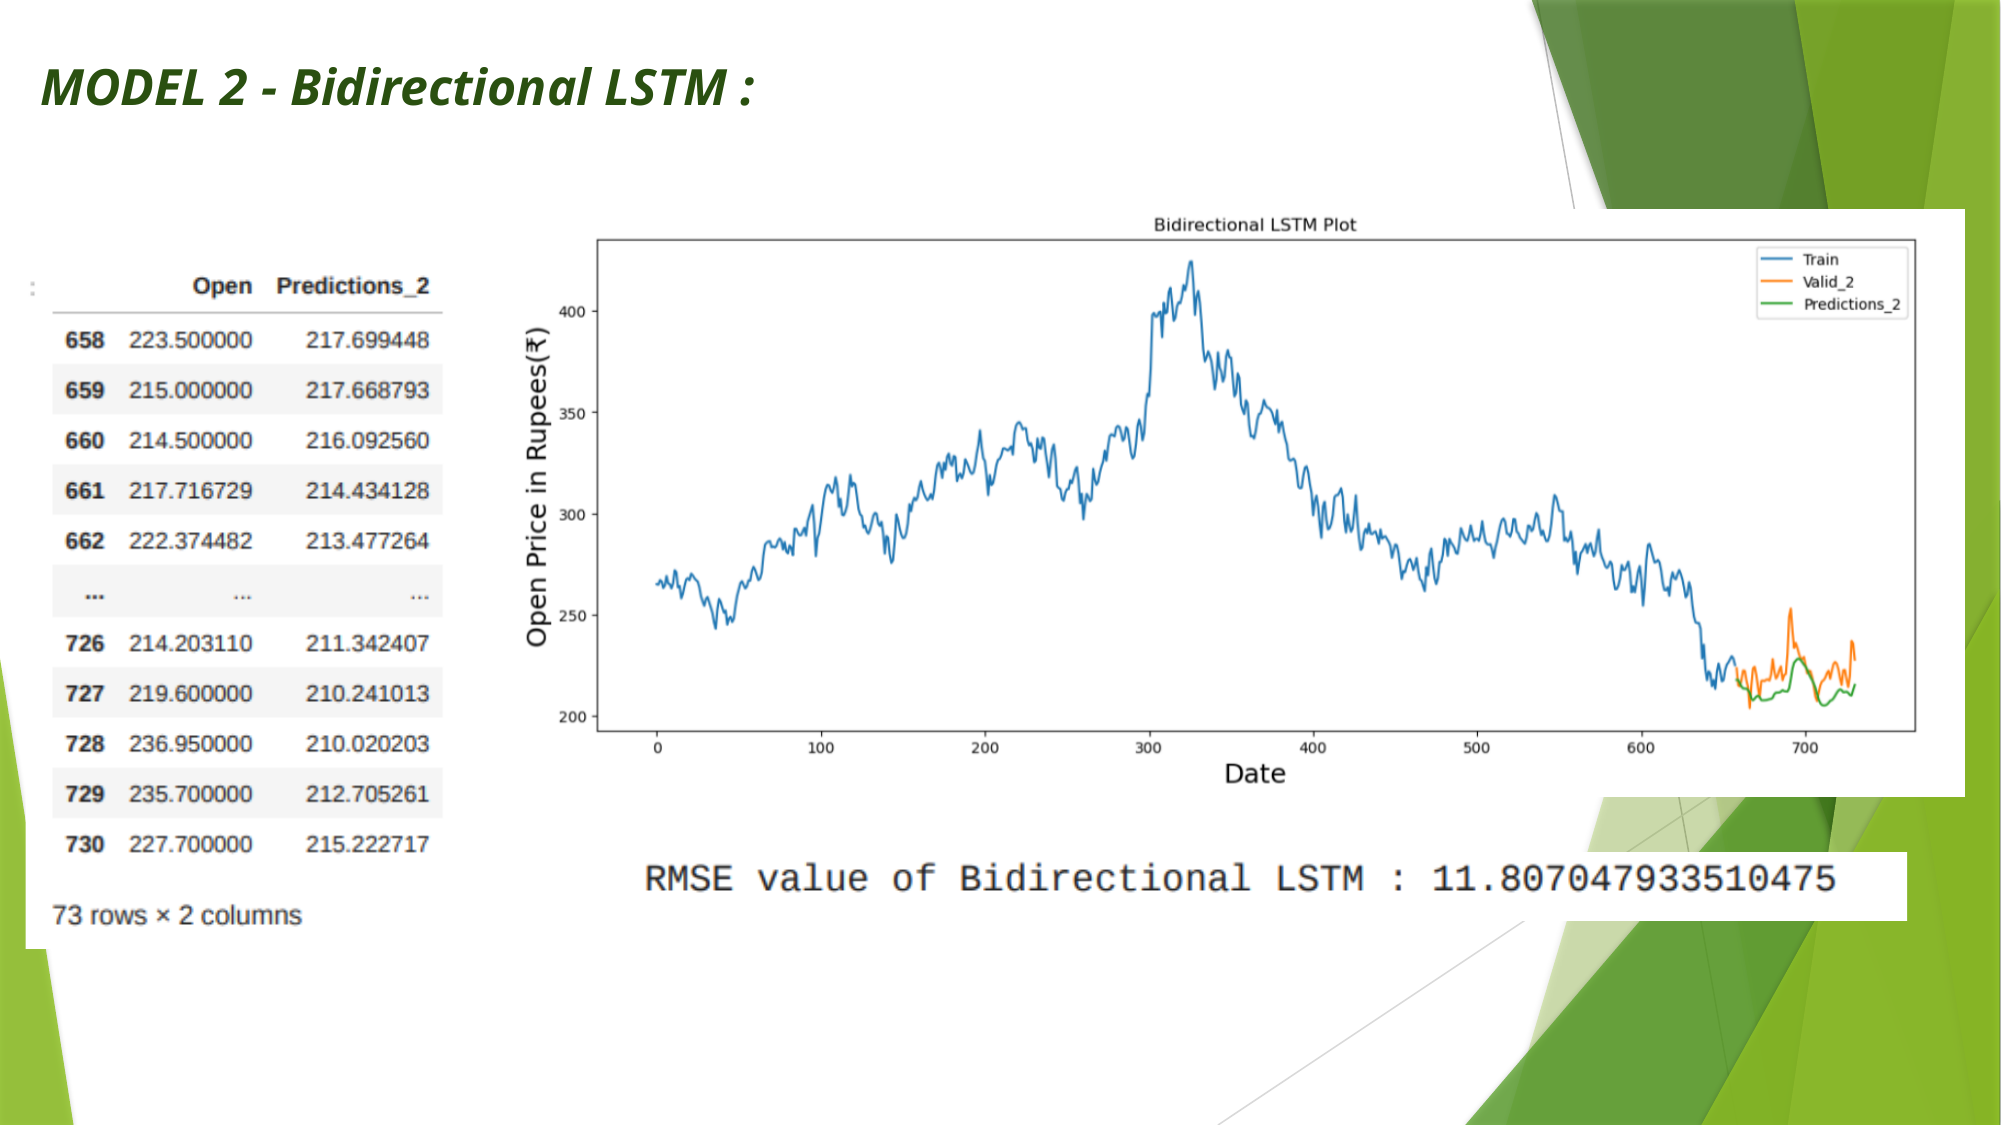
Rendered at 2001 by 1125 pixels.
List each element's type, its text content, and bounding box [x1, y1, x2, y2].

picture [468, 208, 1965, 798]
picture [627, 852, 1908, 922]
text_box MODEL 2 - Bidirectional LSTM : [25, 47, 1028, 123]
picture [25, 260, 460, 950]
